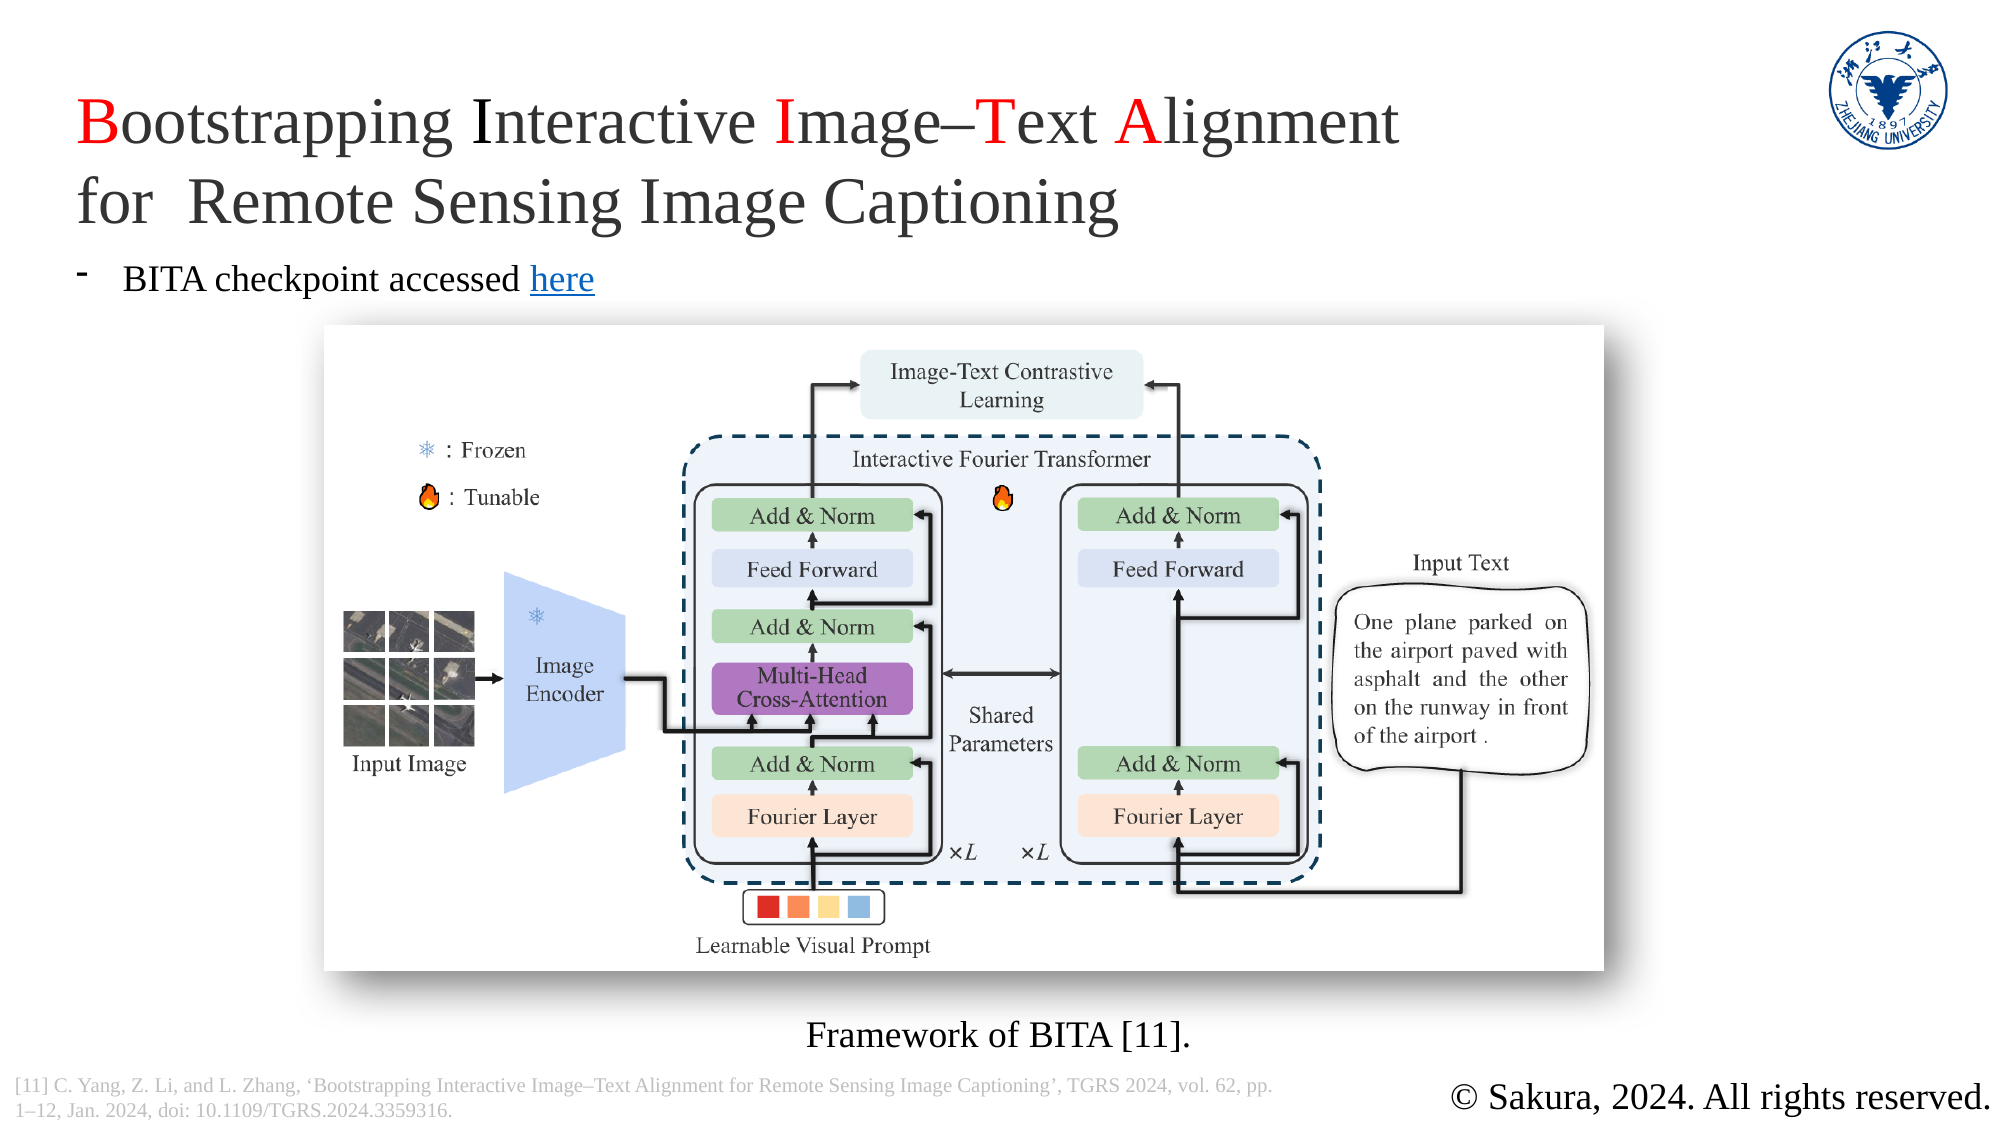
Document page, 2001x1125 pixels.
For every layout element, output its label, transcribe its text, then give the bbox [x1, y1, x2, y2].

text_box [1433, 22, 2000, 1125]
picture [324, 325, 1604, 971]
text_box Framework of BITA [11]. [61, 1002, 1433, 1062]
text_box Bootstrapping Interactive Image–Text Alignment for Remote Sensing Image Captioning [65, 69, 1429, 245]
text_box BITA checkpoint accessed here [61, 246, 1171, 307]
text_box [11] C. Yang, Z. Li, and L. Zhang, ‘Bootstrapping Interactive Image–Text Alignment for Remote Sensing Image Captioning’, TGRS 2024, vol. 62, pp. 1–12, Jan. 2024, doi: 10.1109/TGRS.2024.3359316. [0, 1064, 1305, 1125]
